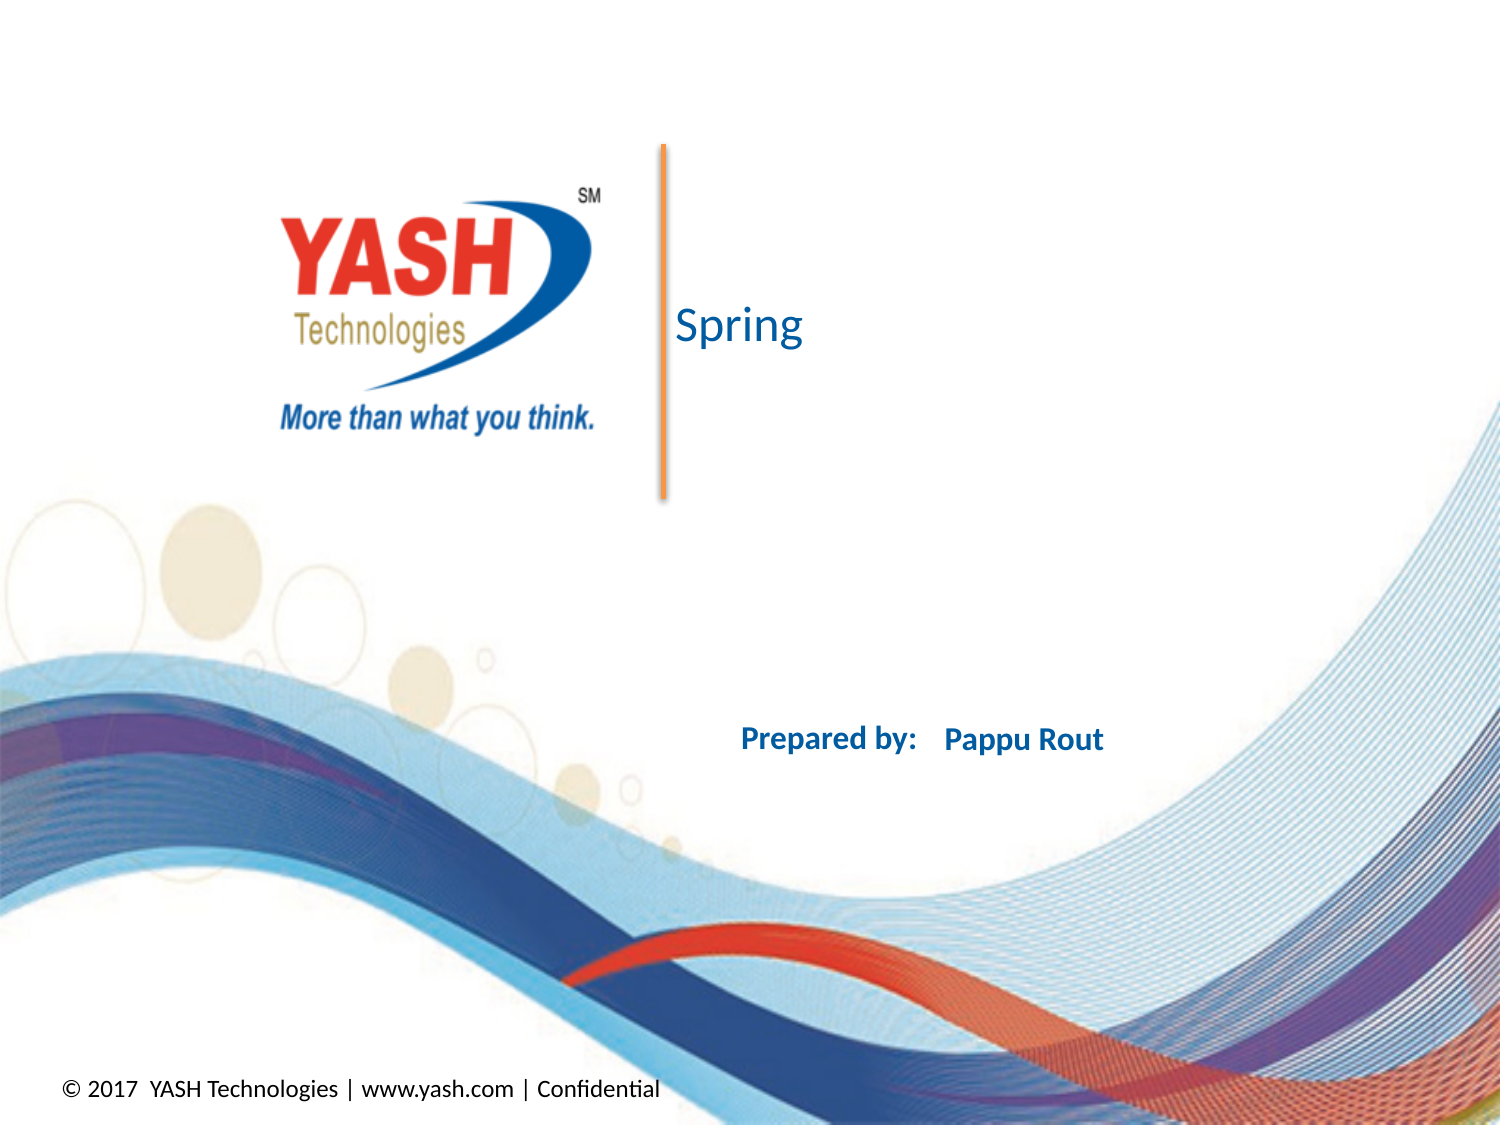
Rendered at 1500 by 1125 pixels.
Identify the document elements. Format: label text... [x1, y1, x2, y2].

picture [0, 84, 1500, 1125]
text_box Prepared by: [726, 708, 1043, 764]
list Spring [675, 253, 1500, 390]
text_box Pappu Rout [929, 709, 1353, 804]
